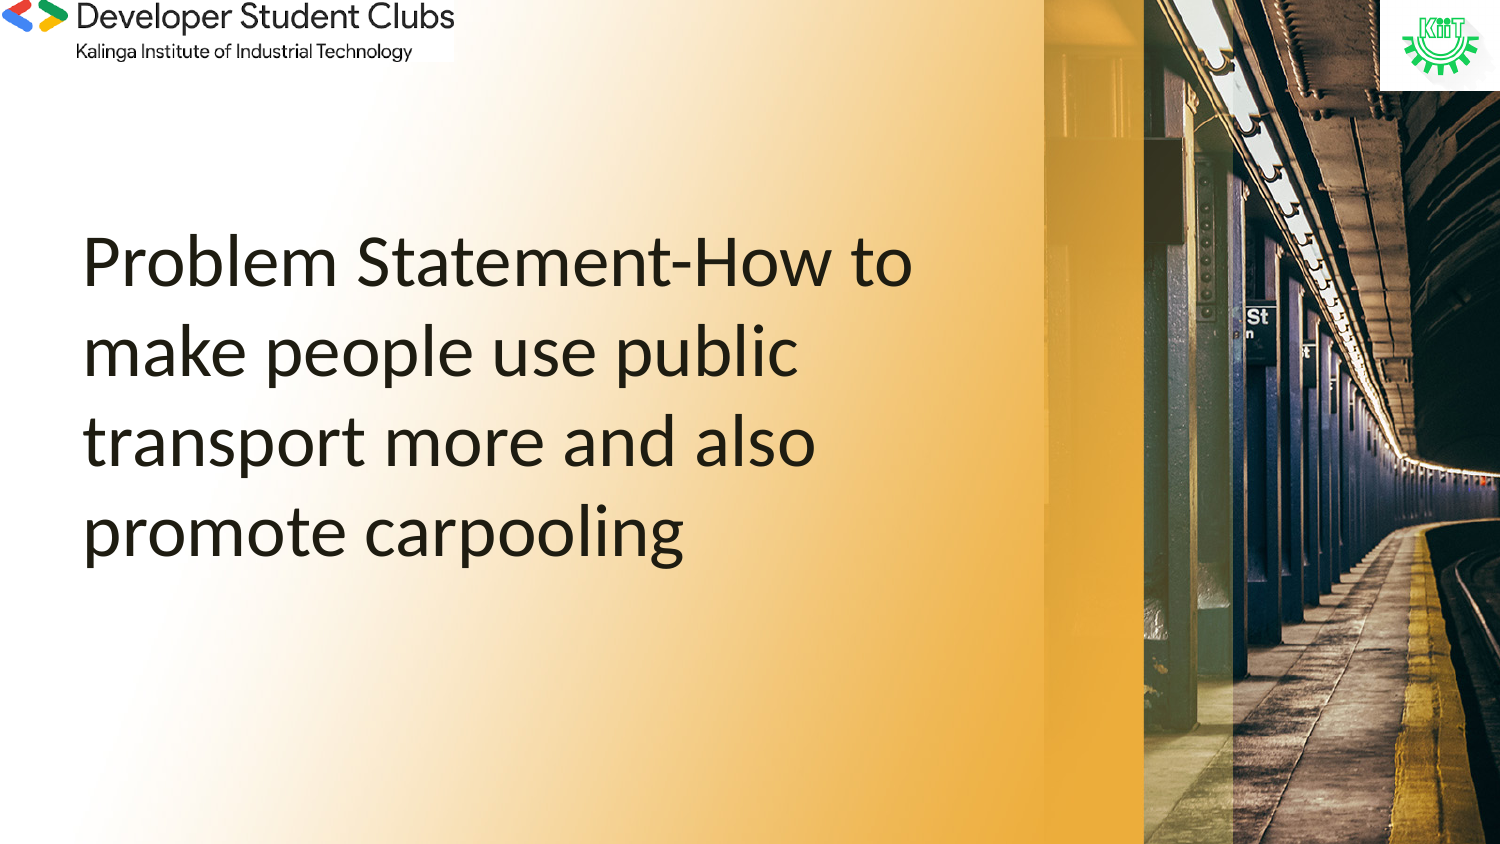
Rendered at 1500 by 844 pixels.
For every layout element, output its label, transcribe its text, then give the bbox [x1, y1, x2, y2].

picture [0, 0, 1500, 844]
title Problem Statement-How to make people use public transport more and also promote carpooling [67, 96, 1066, 687]
